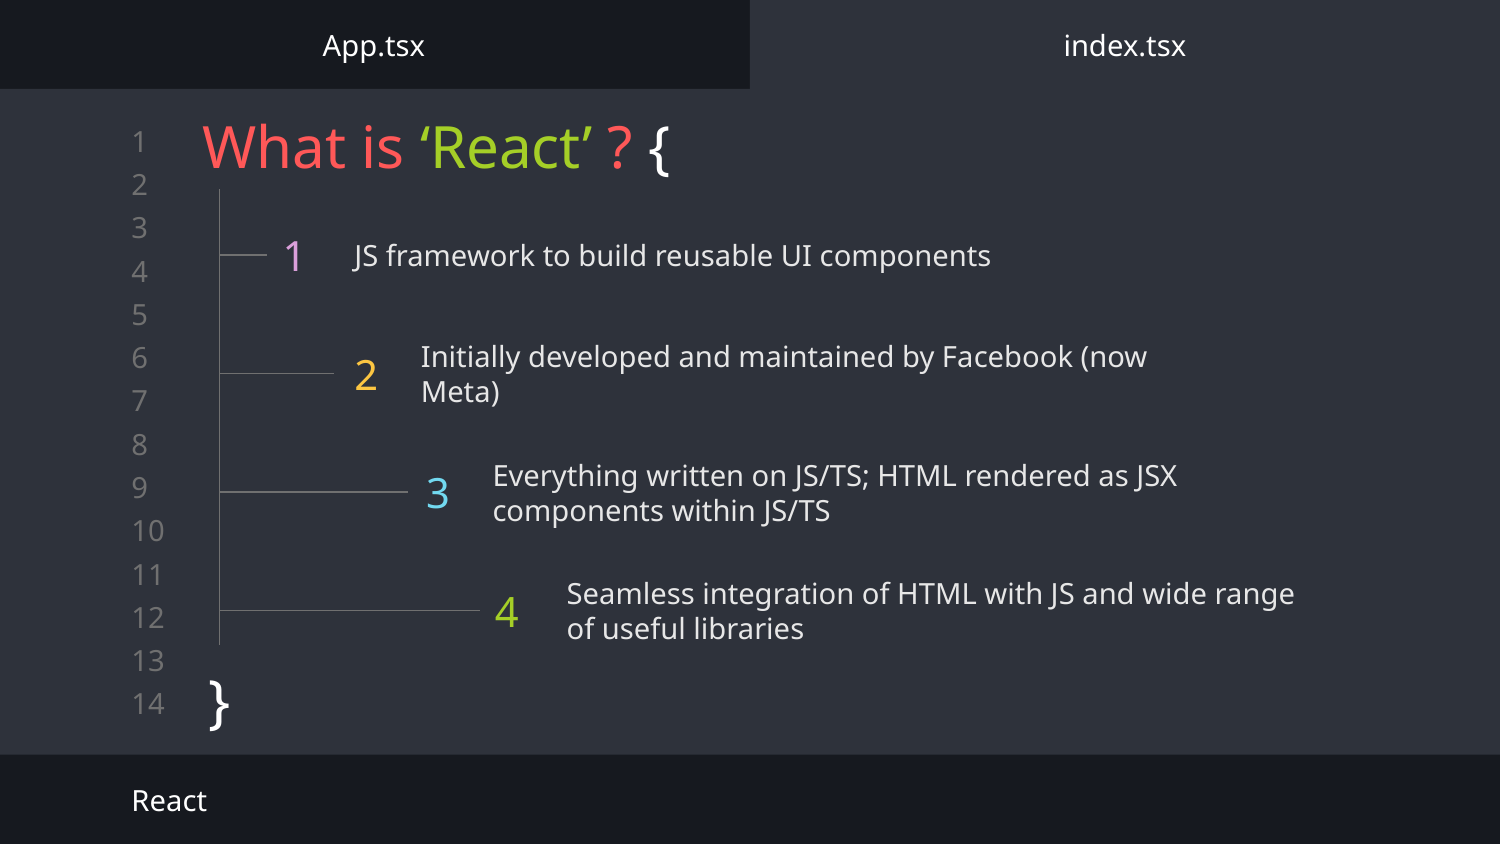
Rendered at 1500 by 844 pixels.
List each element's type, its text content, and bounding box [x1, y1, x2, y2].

text_box [210, 602, 215, 619]
subtitle App.tsx [0, 15, 749, 74]
text_box } [177, 648, 261, 749]
text_box [224, 483, 229, 491]
text_box Initially developed and maintained by Facebook (now Meta) [405, 325, 1199, 422]
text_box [220, 493, 229, 502]
text_box 4 [479, 562, 547, 659]
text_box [220, 611, 229, 620]
text_box 3 [410, 443, 477, 540]
text_box [210, 365, 215, 382]
text_box Everything written on JS/TS; HTML rendered as JSX components within JS/TS [477, 443, 1271, 540]
text_box 1 [267, 206, 334, 303]
subtitle index.tsx [750, 15, 1500, 74]
text_box 2 [339, 325, 405, 422]
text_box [220, 374, 229, 383]
title What is ‘React’ ? { [187, 95, 1384, 185]
text_box [210, 483, 215, 501]
text_box JS framework to build reusable UI components [339, 206, 1127, 303]
text_box Seamless integration of HTML with JS and wide range of useful libraries [551, 562, 1340, 659]
subtitle React [116, 770, 915, 829]
